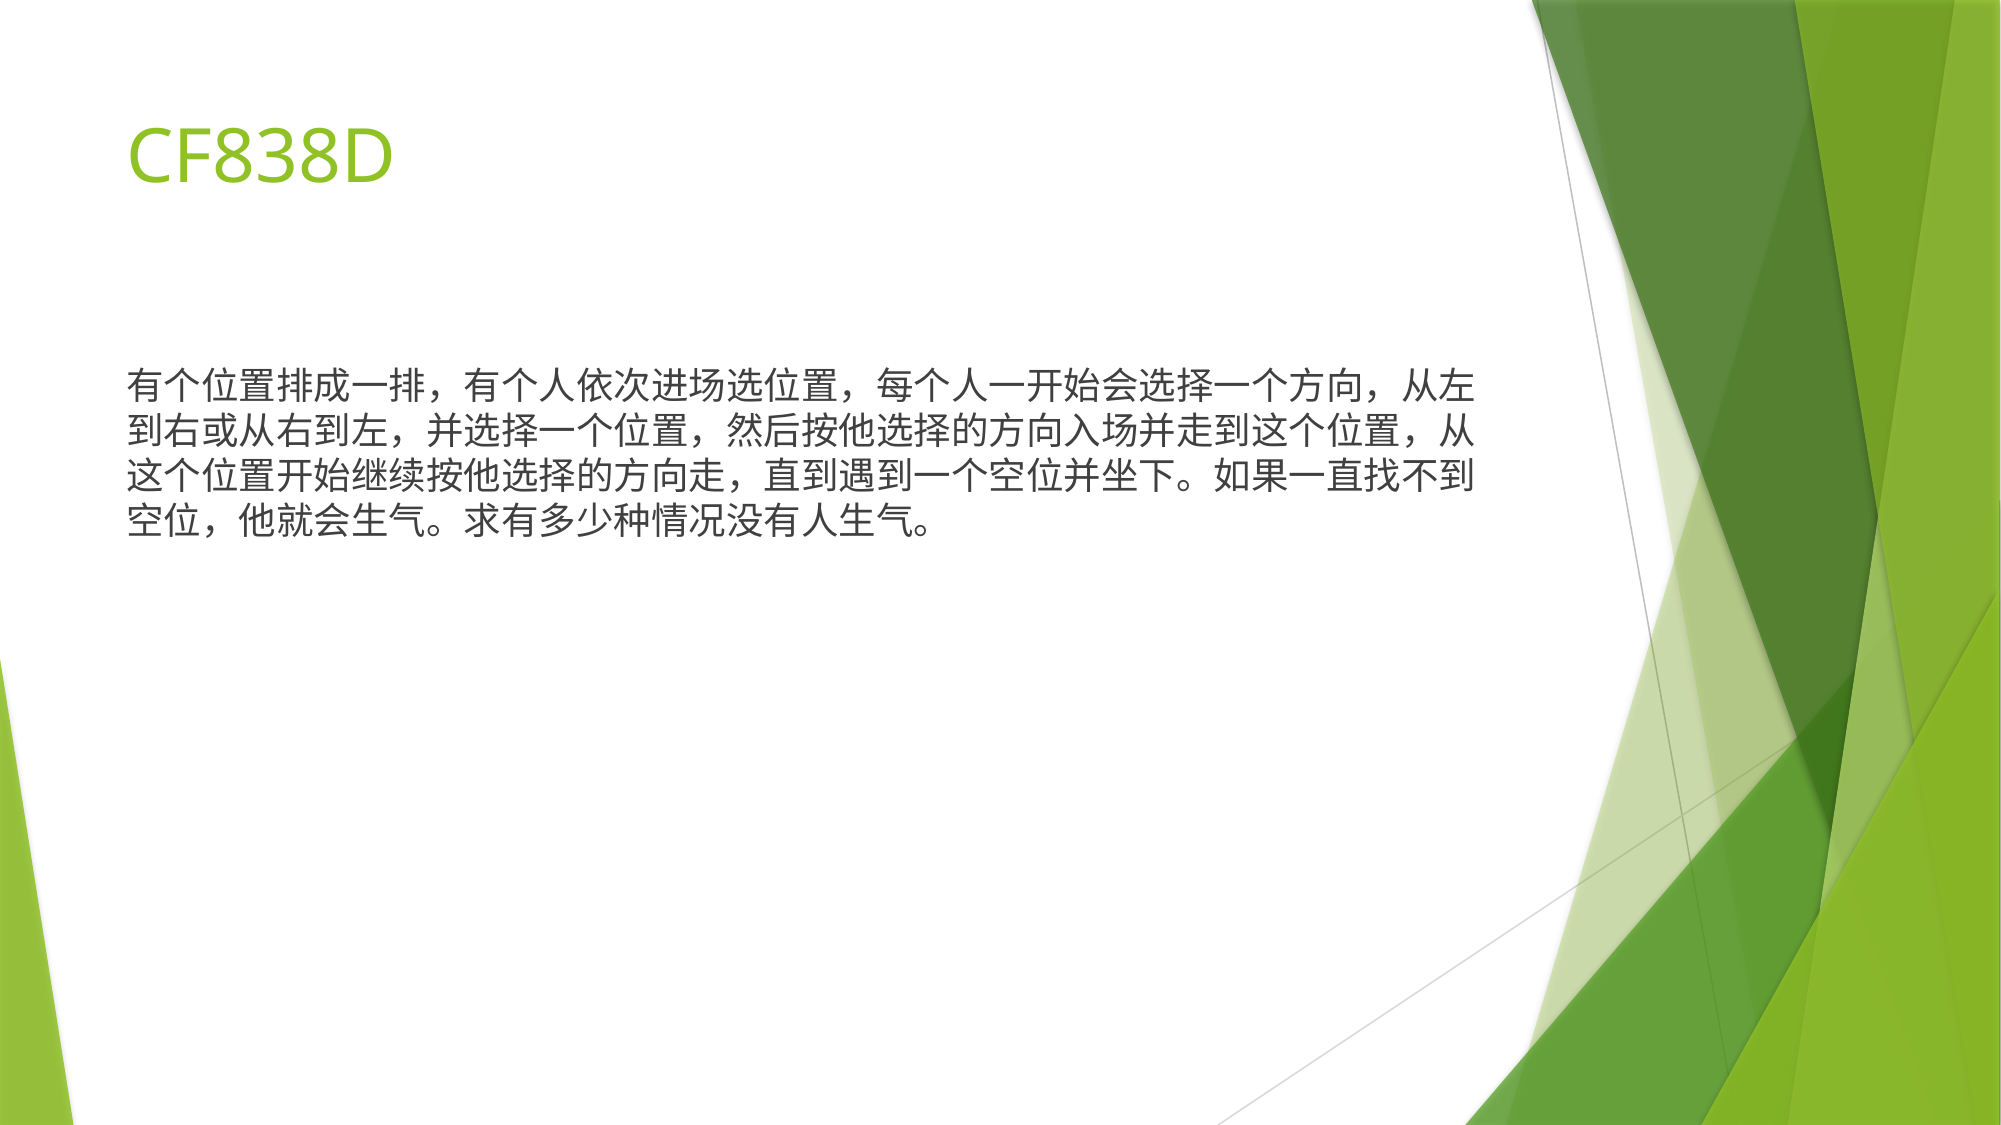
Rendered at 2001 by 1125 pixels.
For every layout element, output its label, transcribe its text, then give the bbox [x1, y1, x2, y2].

title CF838D [111, 99, 1522, 317]
